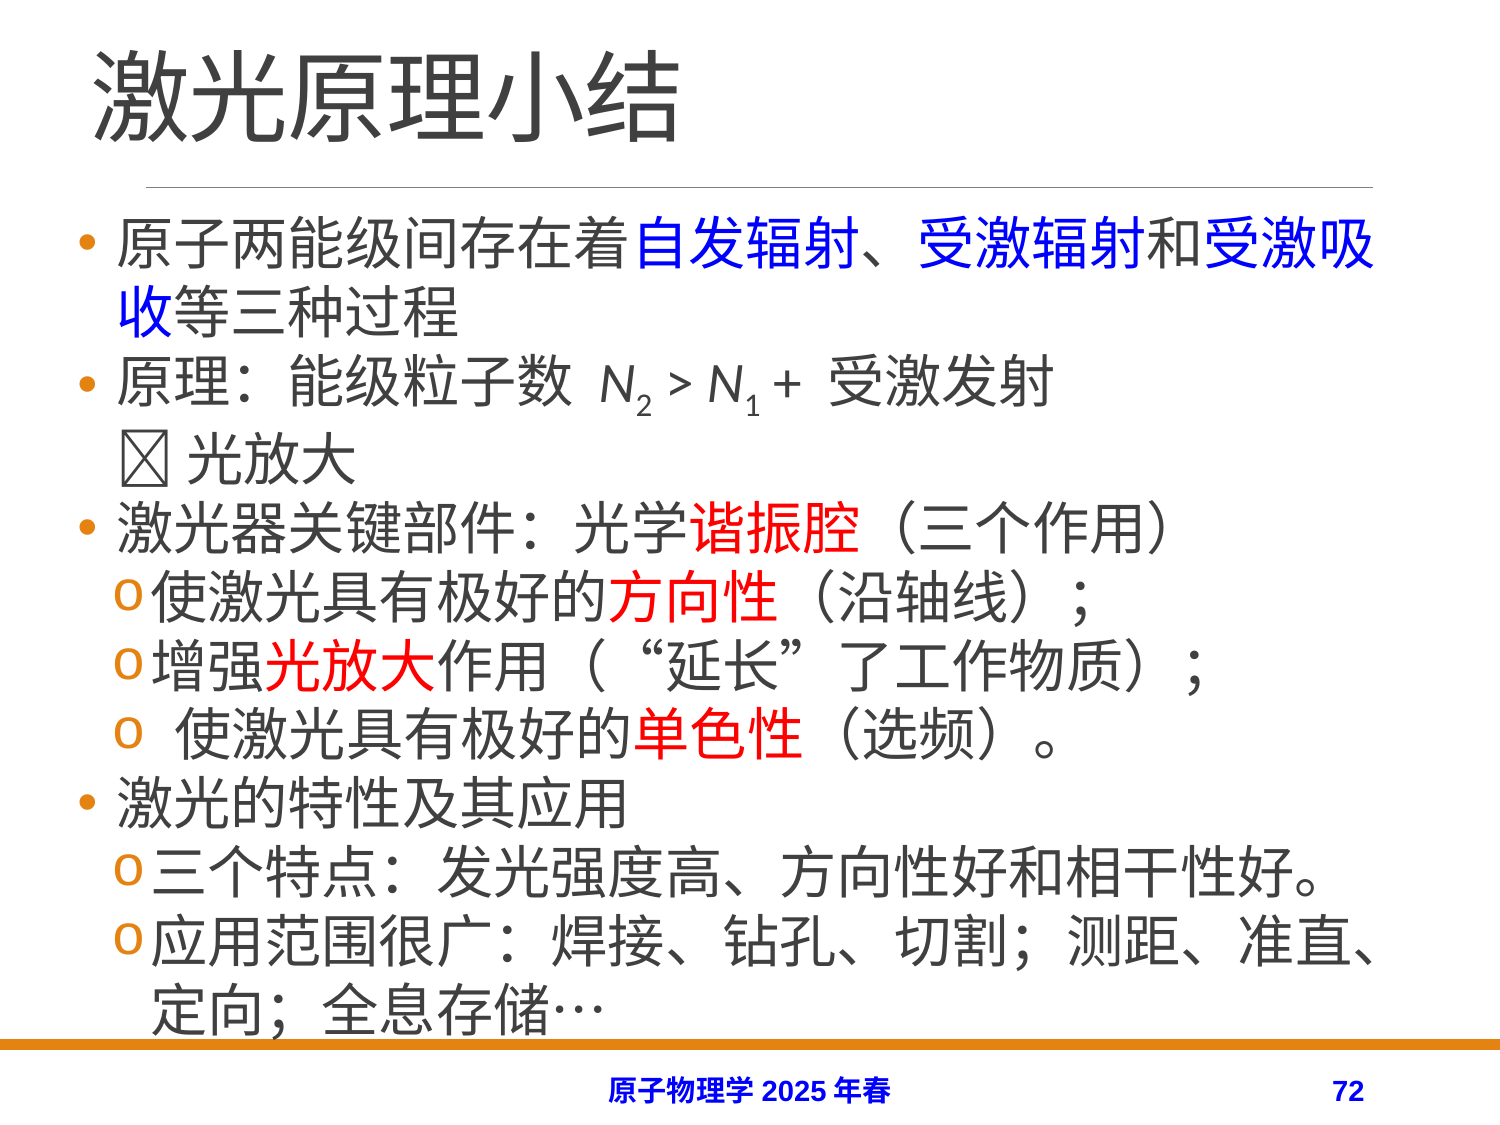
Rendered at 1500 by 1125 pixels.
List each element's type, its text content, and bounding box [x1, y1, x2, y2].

list 原子两能级间存在着自发辐射、受激辐射和受激吸收等三种过程 原理：能级粒子数 N2 > N1 + 受激发射  光放大 激光器关键部件：光学谐振腔（三个作用） 使激光具有极好的方向性（沿轴线）； 增强光放大作用（“延长”了工作物质）； 使激光具有极好的单色性（选频）。 激光的特性及其应用 三个特点：发光强度高、方向性好和相干性好。 应用范围很广：焊接、钻孔、切割；测距、准直、定向；全息存储… [75, 200, 1413, 1050]
title 激光原理小结 [75, 8, 1438, 163]
footer 原子物理学2025年春 [453, 1059, 1047, 1120]
slide_number 72 [1218, 1059, 1380, 1120]
